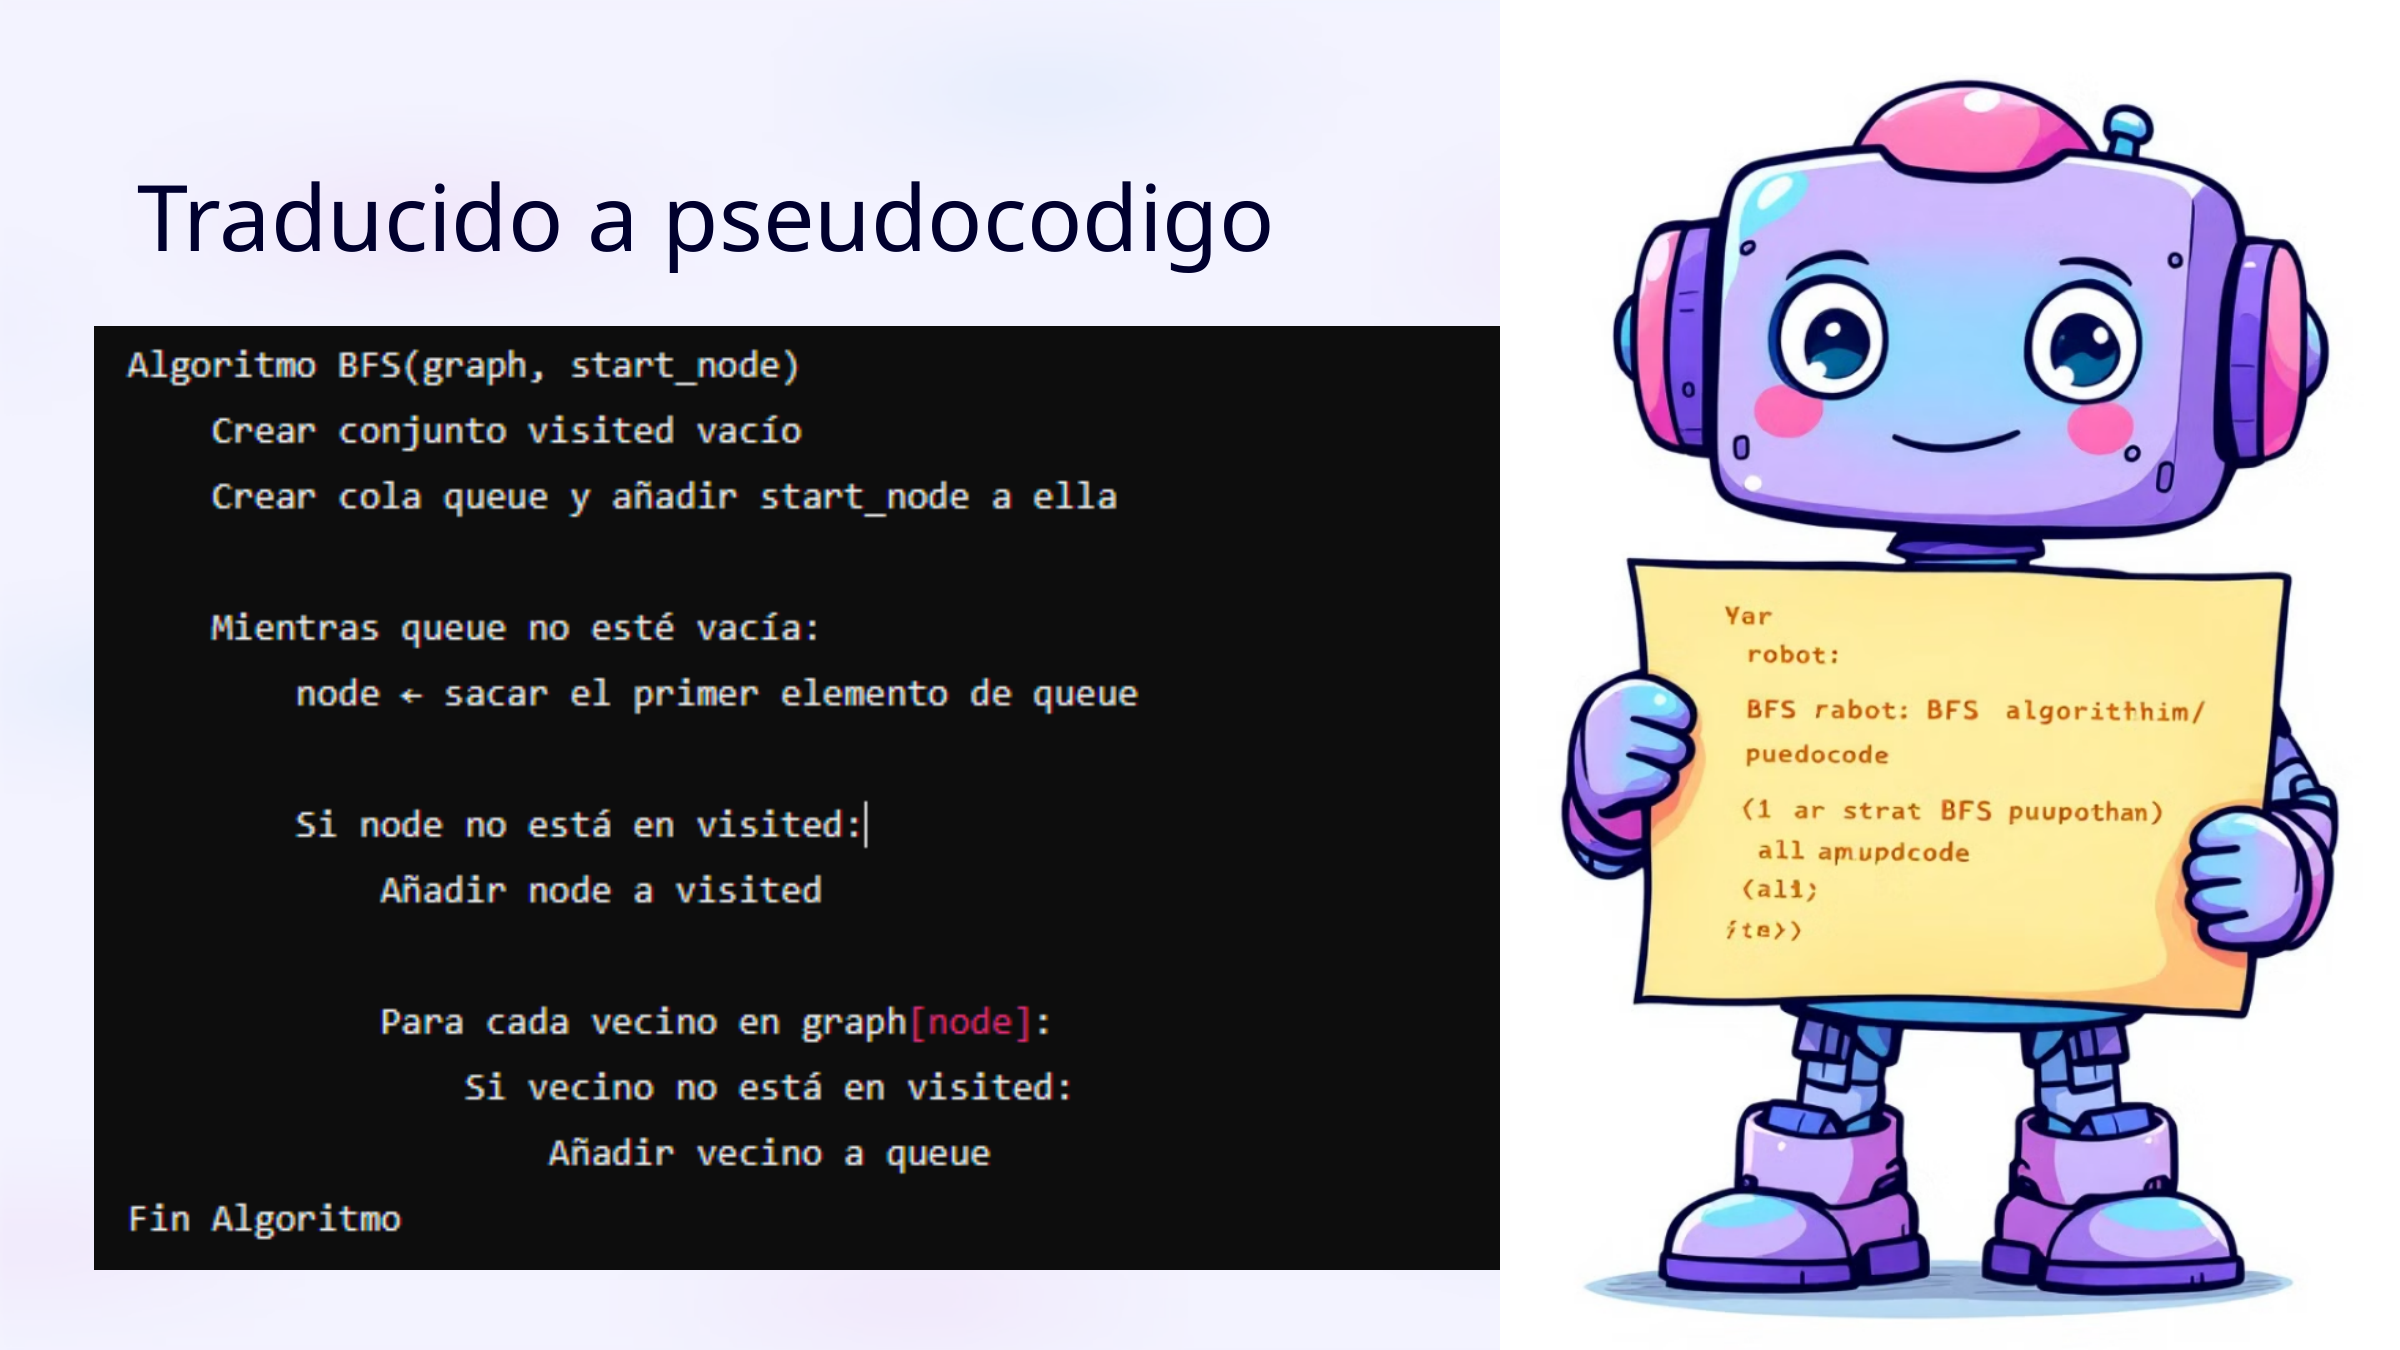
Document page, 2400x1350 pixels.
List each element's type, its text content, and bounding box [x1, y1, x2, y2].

picture [94, 0, 2400, 1350]
text_box Traducido a pseudocodigo [137, 155, 1363, 326]
